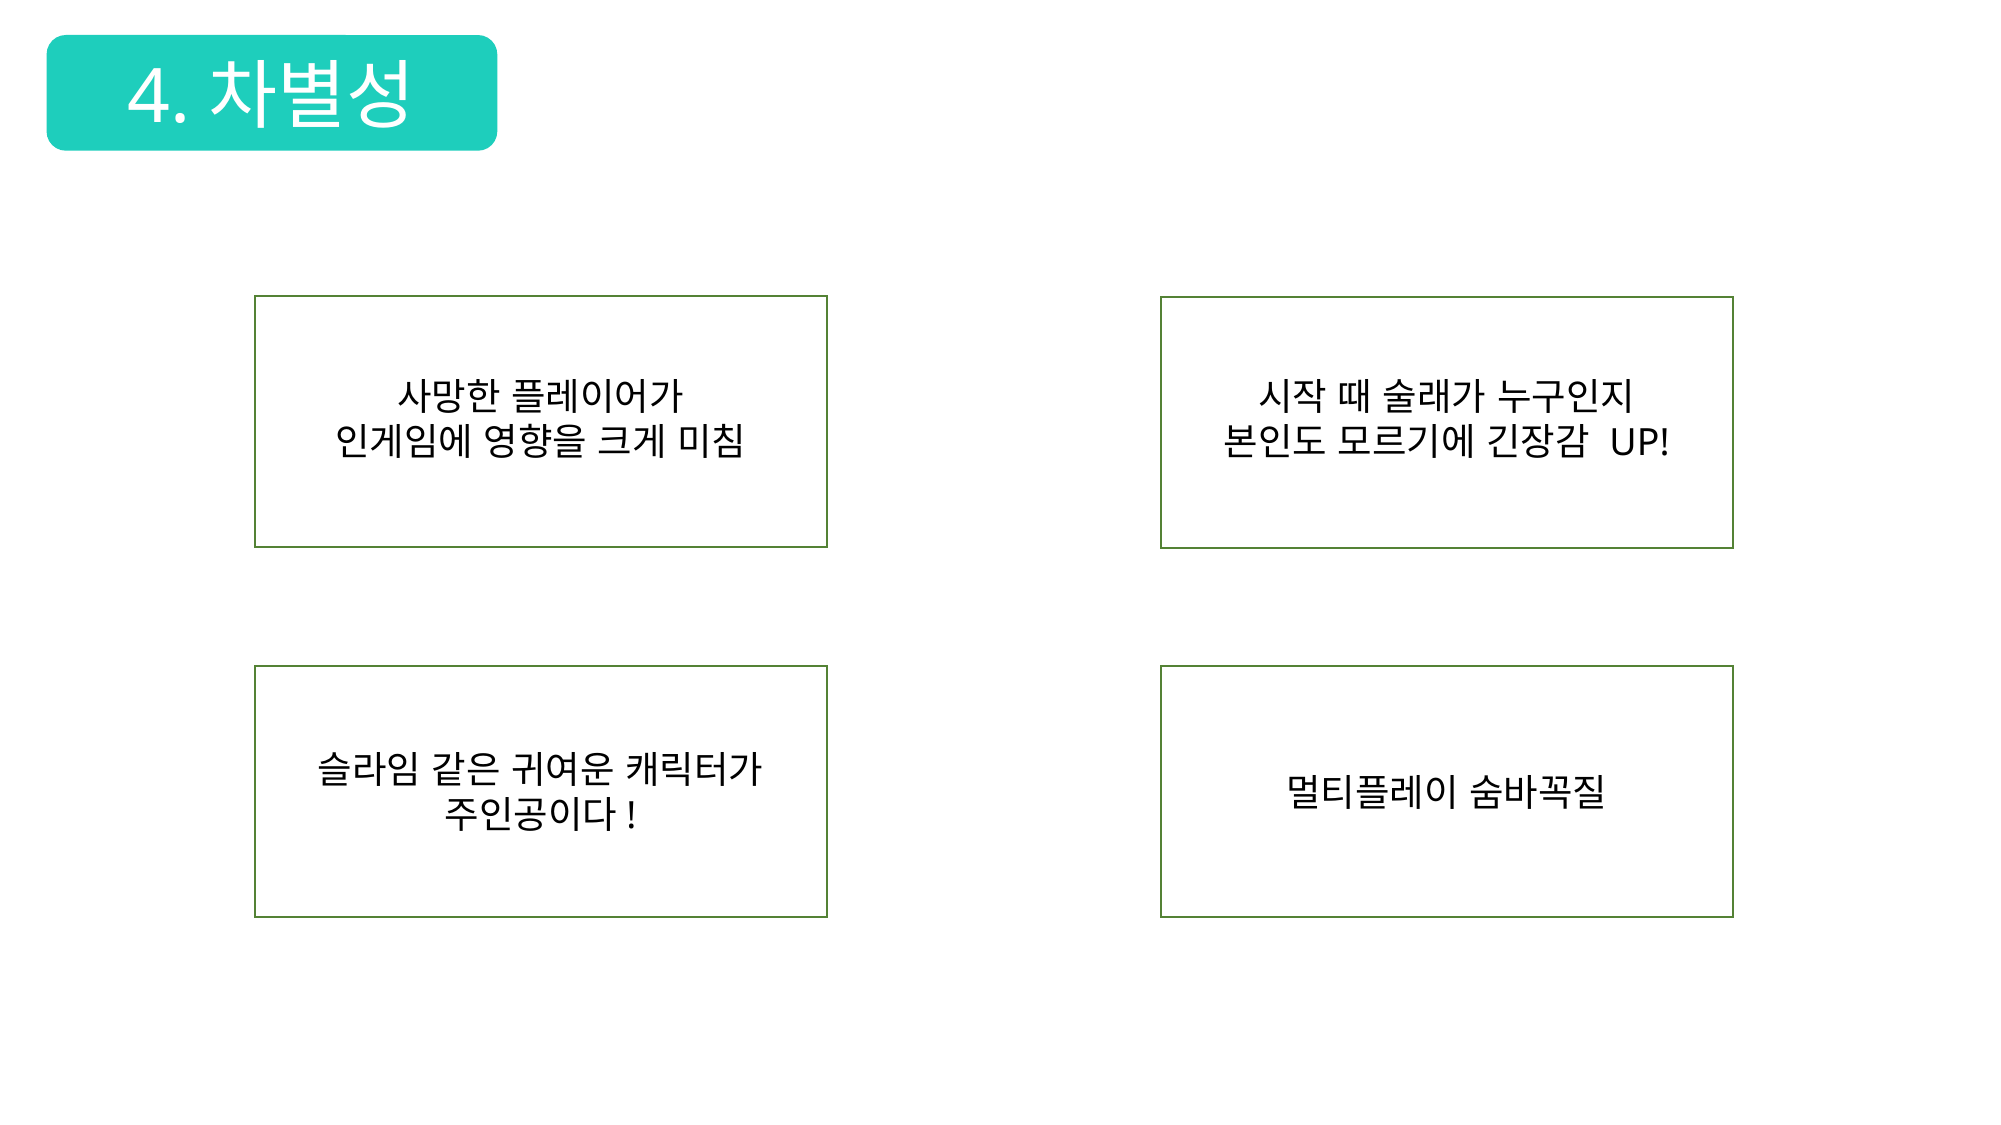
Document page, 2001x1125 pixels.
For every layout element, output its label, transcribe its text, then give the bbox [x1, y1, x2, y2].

text_box 4.차별성 [45, 33, 499, 152]
text_box [254, 295, 828, 548]
text_box [1160, 296, 1734, 549]
text_box 멀티플레이 숨바꼭질 [1160, 761, 1733, 821]
text_box [1160, 665, 1734, 918]
text_box 시작 때 술래가 누구인지 본인도 모르기에 긴장감 UP! [1160, 365, 1733, 471]
text_box [254, 665, 828, 918]
text_box 사망한 플레이어가 인게임에 영향을 크게 미침 [254, 365, 827, 471]
text_box 슬라임 같은 귀여운 캐릭터가 주인공이다! [254, 738, 827, 844]
